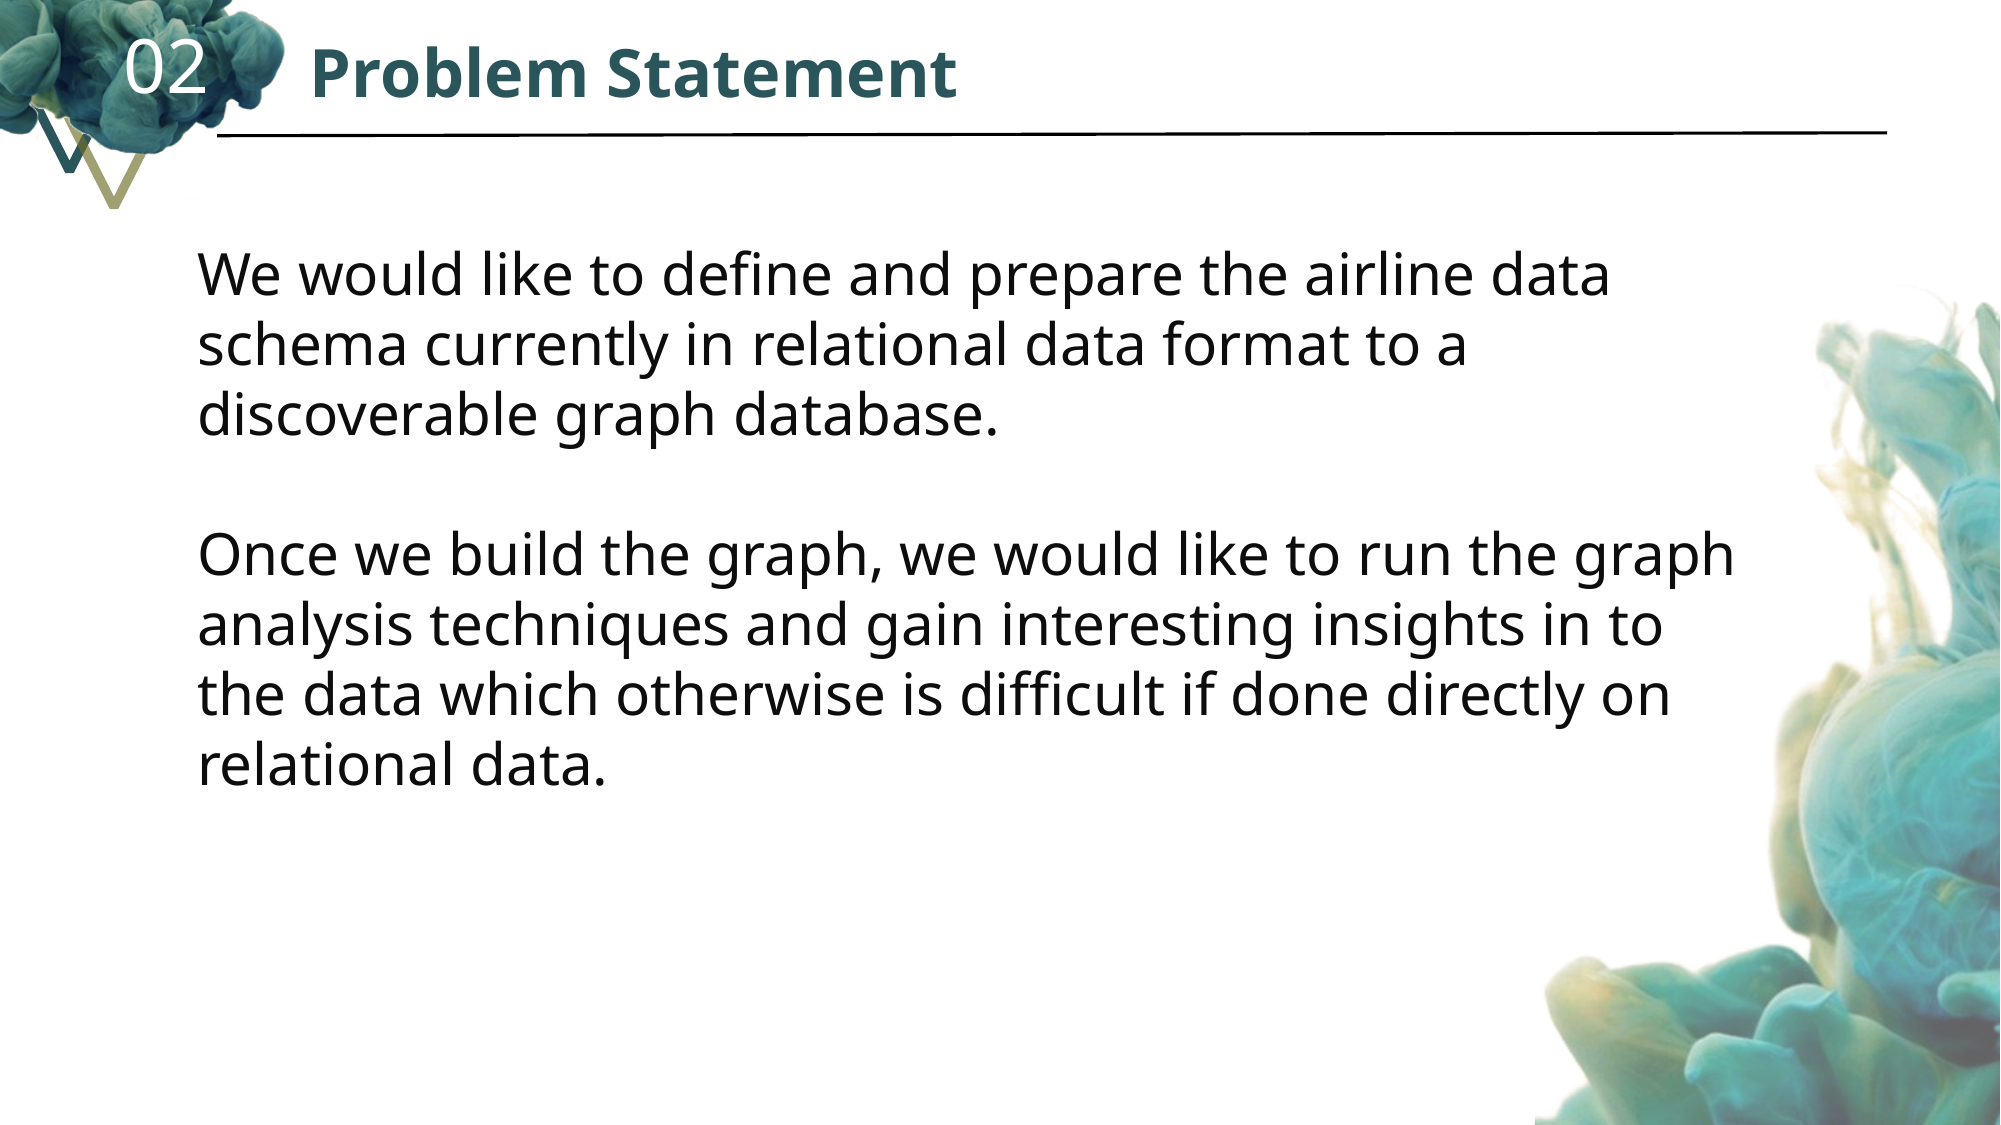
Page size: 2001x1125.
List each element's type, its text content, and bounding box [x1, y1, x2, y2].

picture [1534, 229, 2000, 1125]
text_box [0, 0, 296, 207]
text_box We would like to define and prepare the airline data schema currently in relational data format to a discoverable graph database. Once we build the graph, we would like to run the graph analysis techniques and gain interesting insights in to the data which otherwise is difficult if done directly on relational data. [182, 229, 1534, 805]
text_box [217, 132, 1888, 136]
text_box Problem Statement [296, 22, 1900, 118]
